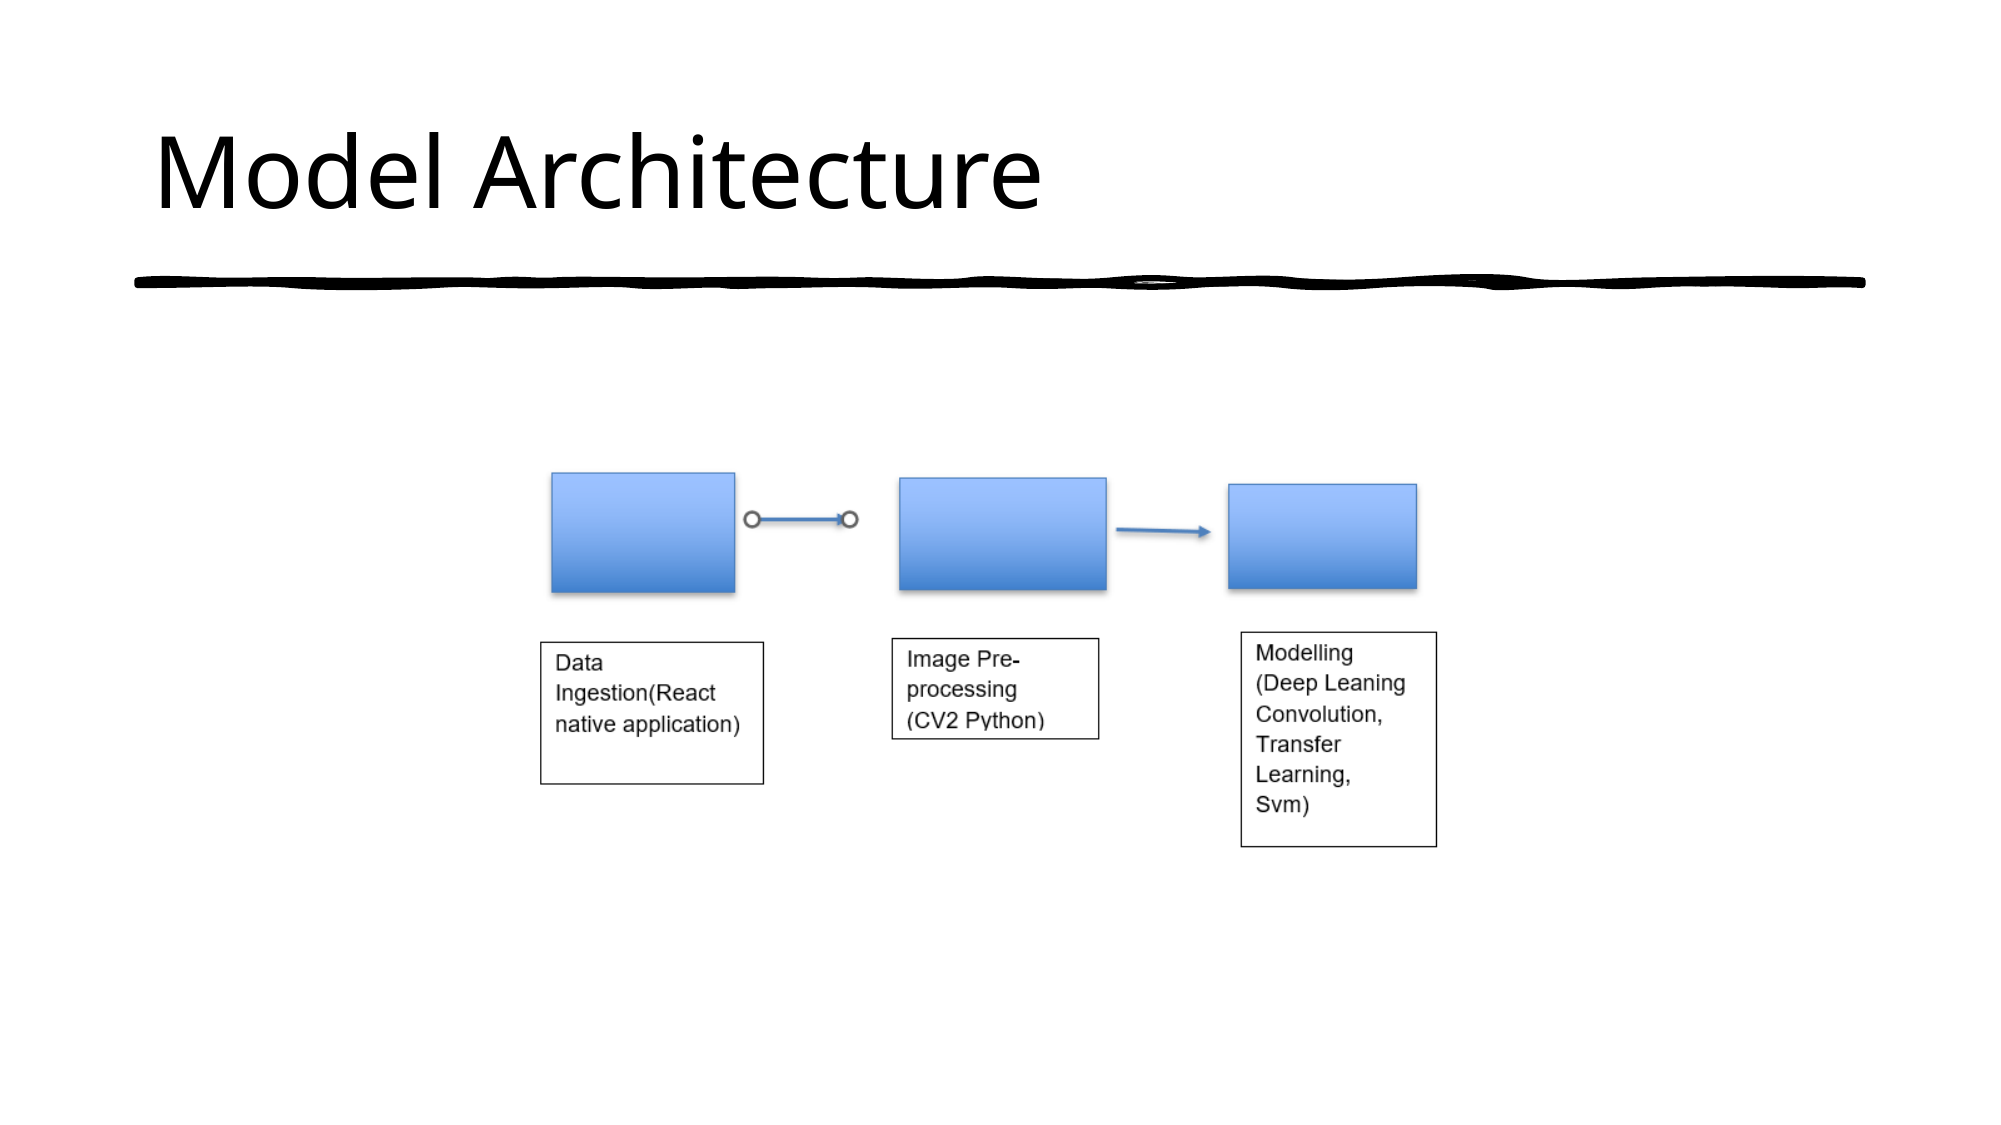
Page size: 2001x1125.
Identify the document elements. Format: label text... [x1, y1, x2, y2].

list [534, 450, 1466, 880]
title Model Architecture [137, 59, 1863, 278]
